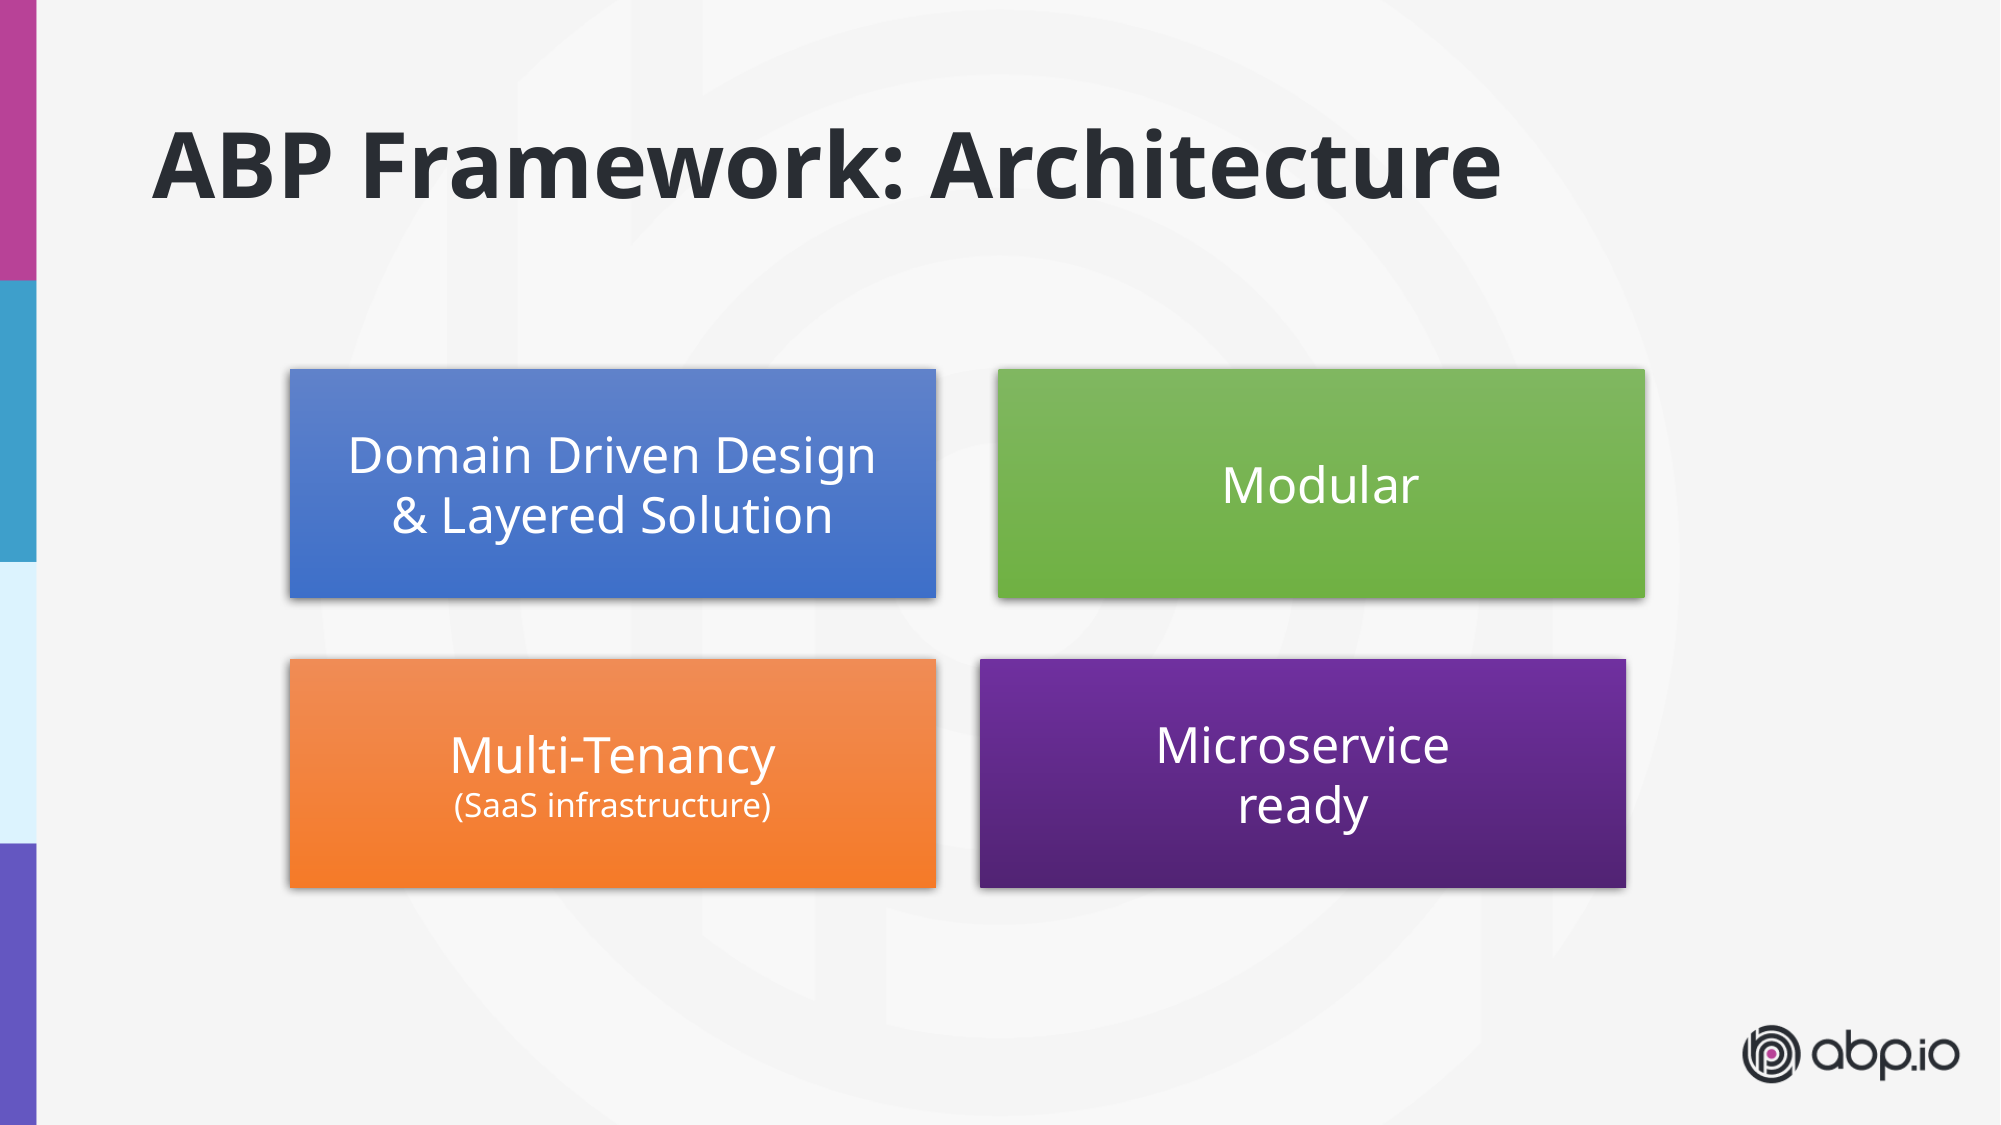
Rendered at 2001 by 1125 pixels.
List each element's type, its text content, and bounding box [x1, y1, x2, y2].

picture [0, 0, 2001, 1125]
title ABP Framework: Architecture [137, 59, 1863, 278]
text_box Multi-Tenancy (SaaS infrastructure) [290, 659, 936, 888]
text_box Microservice ready [980, 659, 1627, 888]
text_box Modular [998, 369, 1645, 598]
text_box Domain Driven Design & Layered Solution [290, 369, 936, 598]
